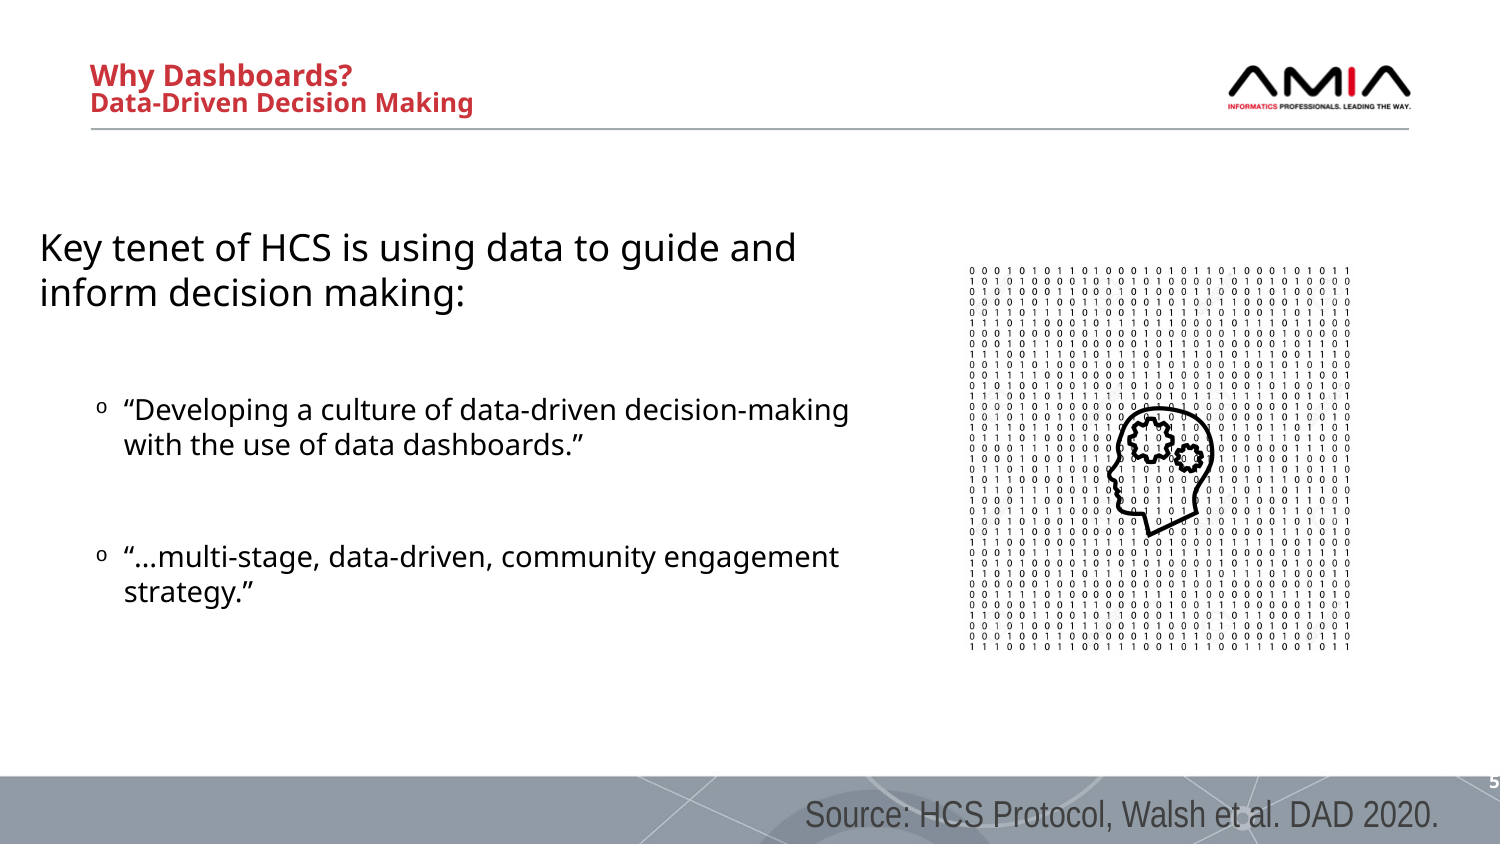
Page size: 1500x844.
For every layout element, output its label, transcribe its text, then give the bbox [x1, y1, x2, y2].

title Why Dashboards? Data-Driven Decision Making [89, 63, 1202, 118]
picture [0, 2, 1500, 844]
text_box Source: HCS Protocol, Walsh et al. DAD 2020. [716, 782, 1500, 843]
list Key tenet of HCS is using data to guide and inform decision making: “Developing a culture of data-driven decision-making with the use of data dashboards.” “…multi-stage, data-driven, community engagement strategy.” [39, 223, 868, 700]
slide_number 5 [1425, 770, 1500, 782]
